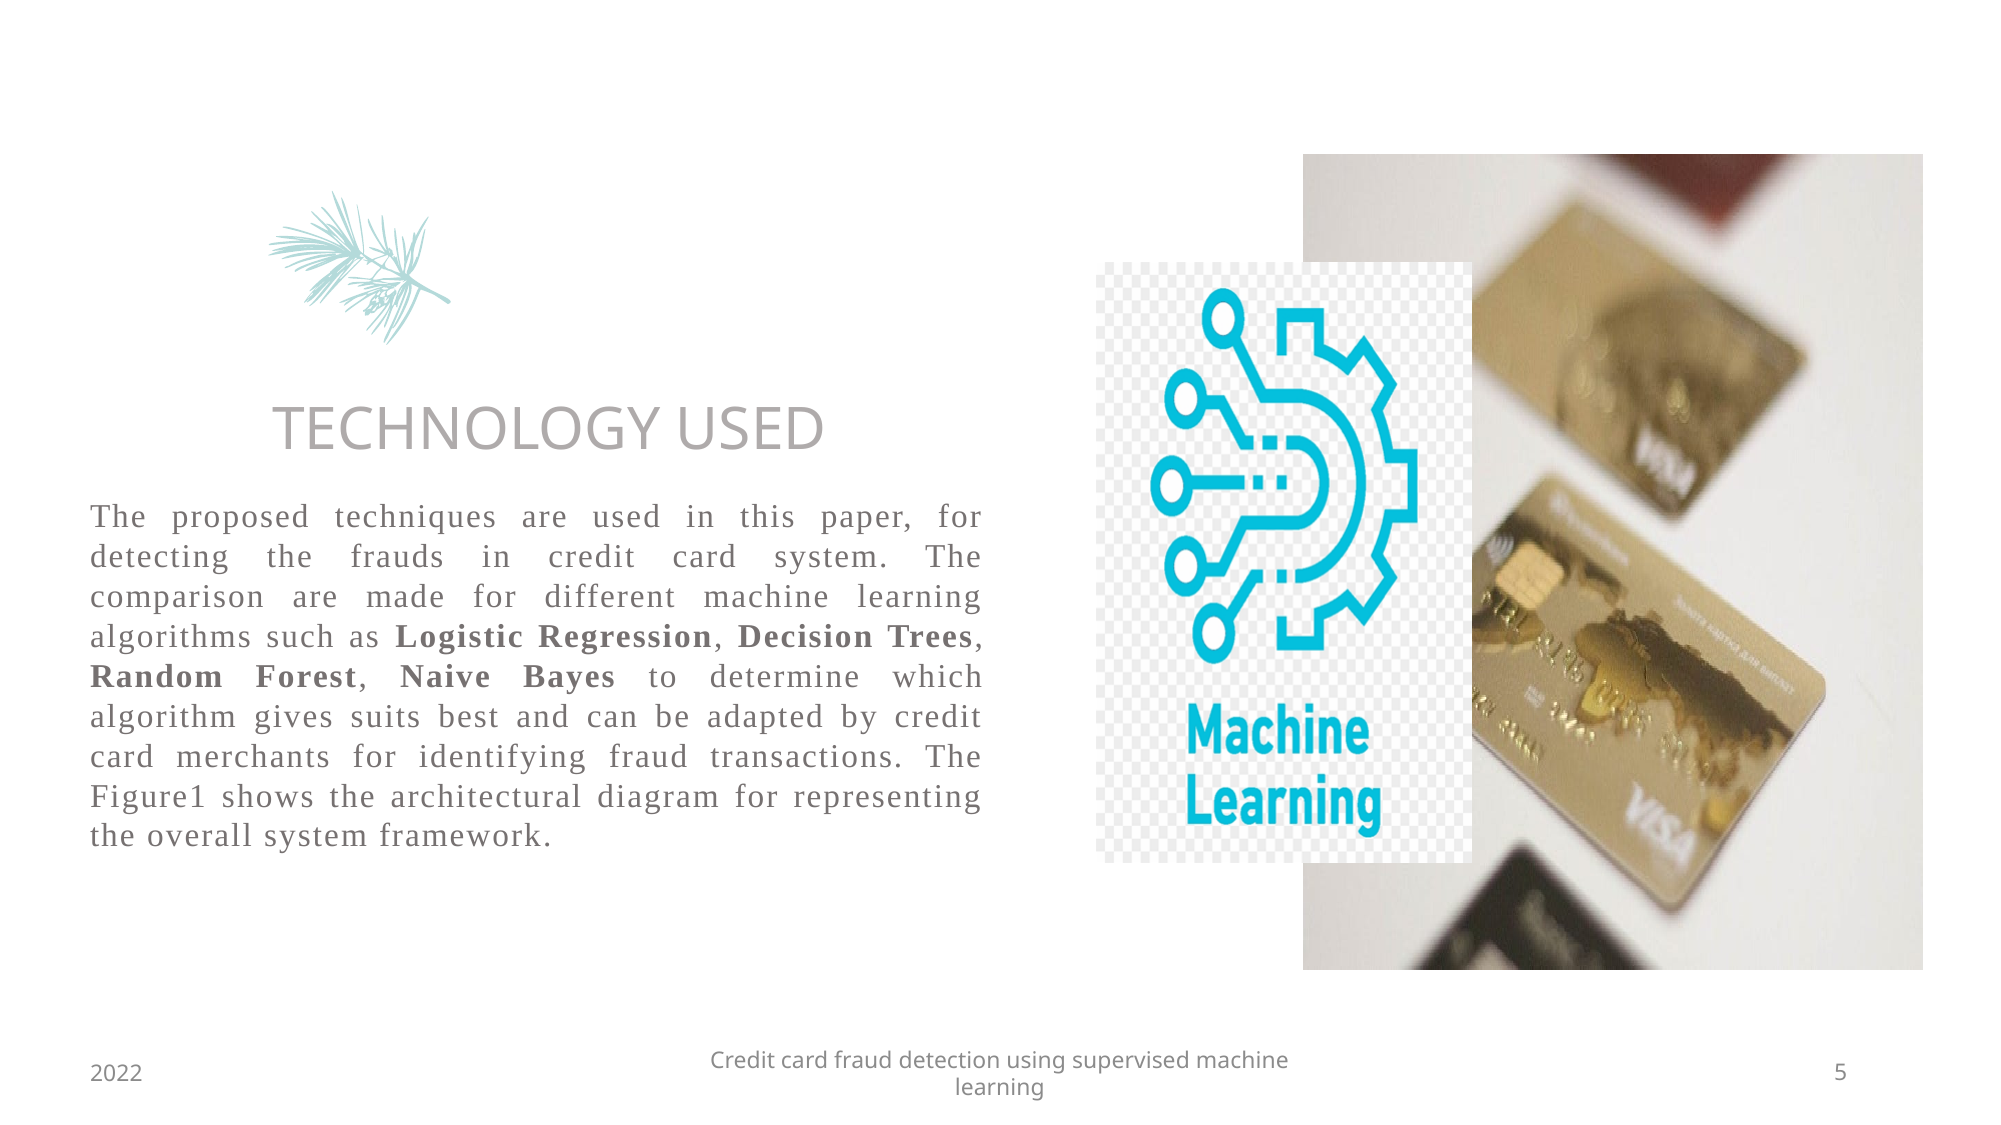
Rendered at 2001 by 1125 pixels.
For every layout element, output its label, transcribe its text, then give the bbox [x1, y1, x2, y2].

slide_number 2022 [75, 1042, 525, 1103]
slide_number 5 [1412, 1042, 1863, 1103]
title TECHNOLOGY USED [77, 391, 1022, 471]
picture [1096, 154, 1923, 970]
footer Credit card fraud detection using supervised machine learning [662, 1042, 1338, 1103]
list The proposed techniques are used in this paper, for detecting the frauds in credit card system. The comparison are made for different machine learning algorithms such as Logistic Regression, Decision Trees, Random Forest, Naive Bayes to determine which algorithm gives suits best and can be adapted by credit card merchants for identifying fraud transactions. The Figure1 shows the architectural diagram for representing the overall system framework. [75, 485, 1000, 863]
